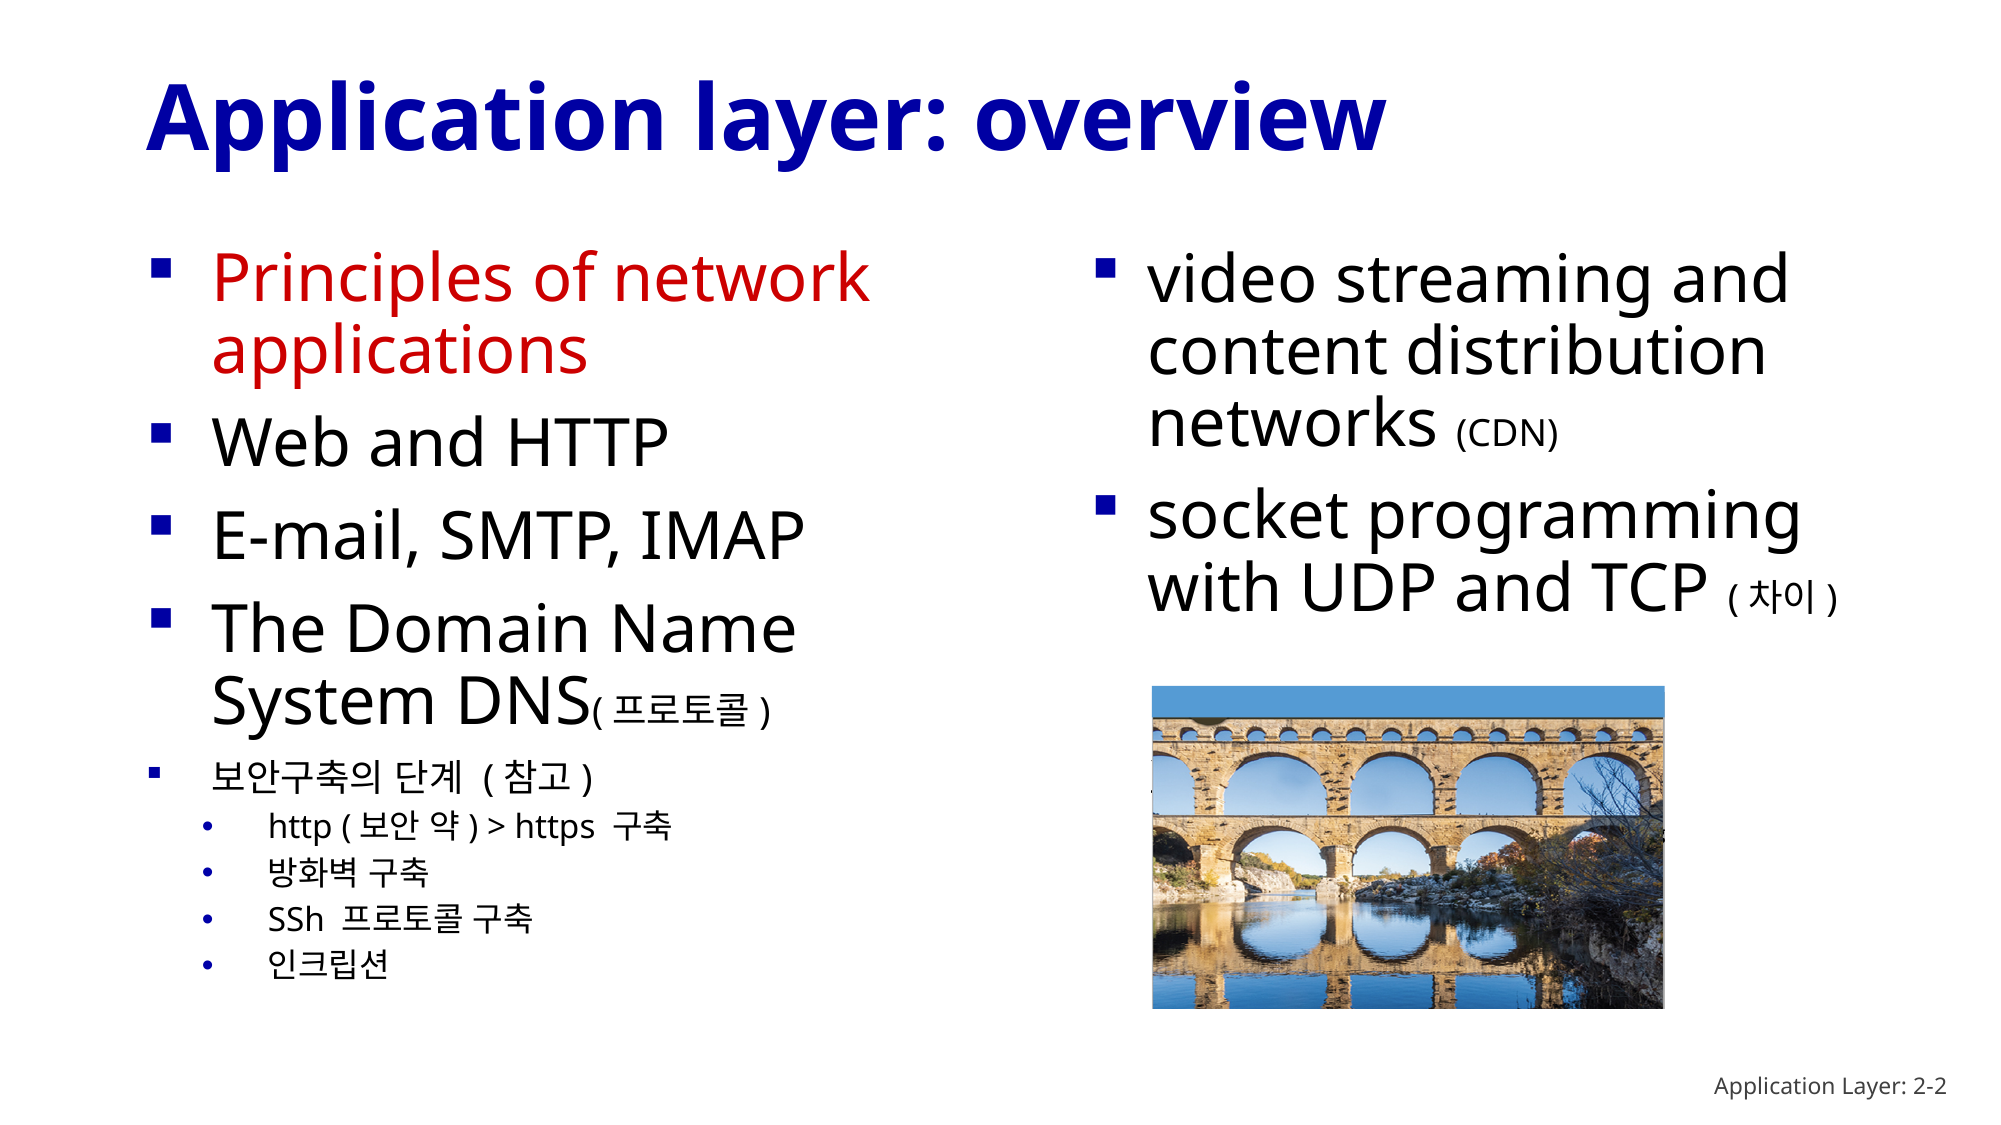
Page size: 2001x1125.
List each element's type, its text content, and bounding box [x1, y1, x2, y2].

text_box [1151, 685, 1665, 1009]
title Application layer: overview [131, 47, 1856, 195]
text_box Principles of network applications Web and HTTP E-mail, SMTP, IMAP The Domain Name System DNS(프로토콜) 보안구축의 단계 (참고) http (보안 약) > https 구축 방화벽 구축 SSh 프로토콜 구축 인크립션 [130, 237, 1002, 951]
text_box video streaming and content distribution networks (CDN) socket programming with UDP and TCP (차이) [1075, 237, 1963, 1025]
slide_number Application Layer: 2-2 [1512, 1056, 1963, 1117]
